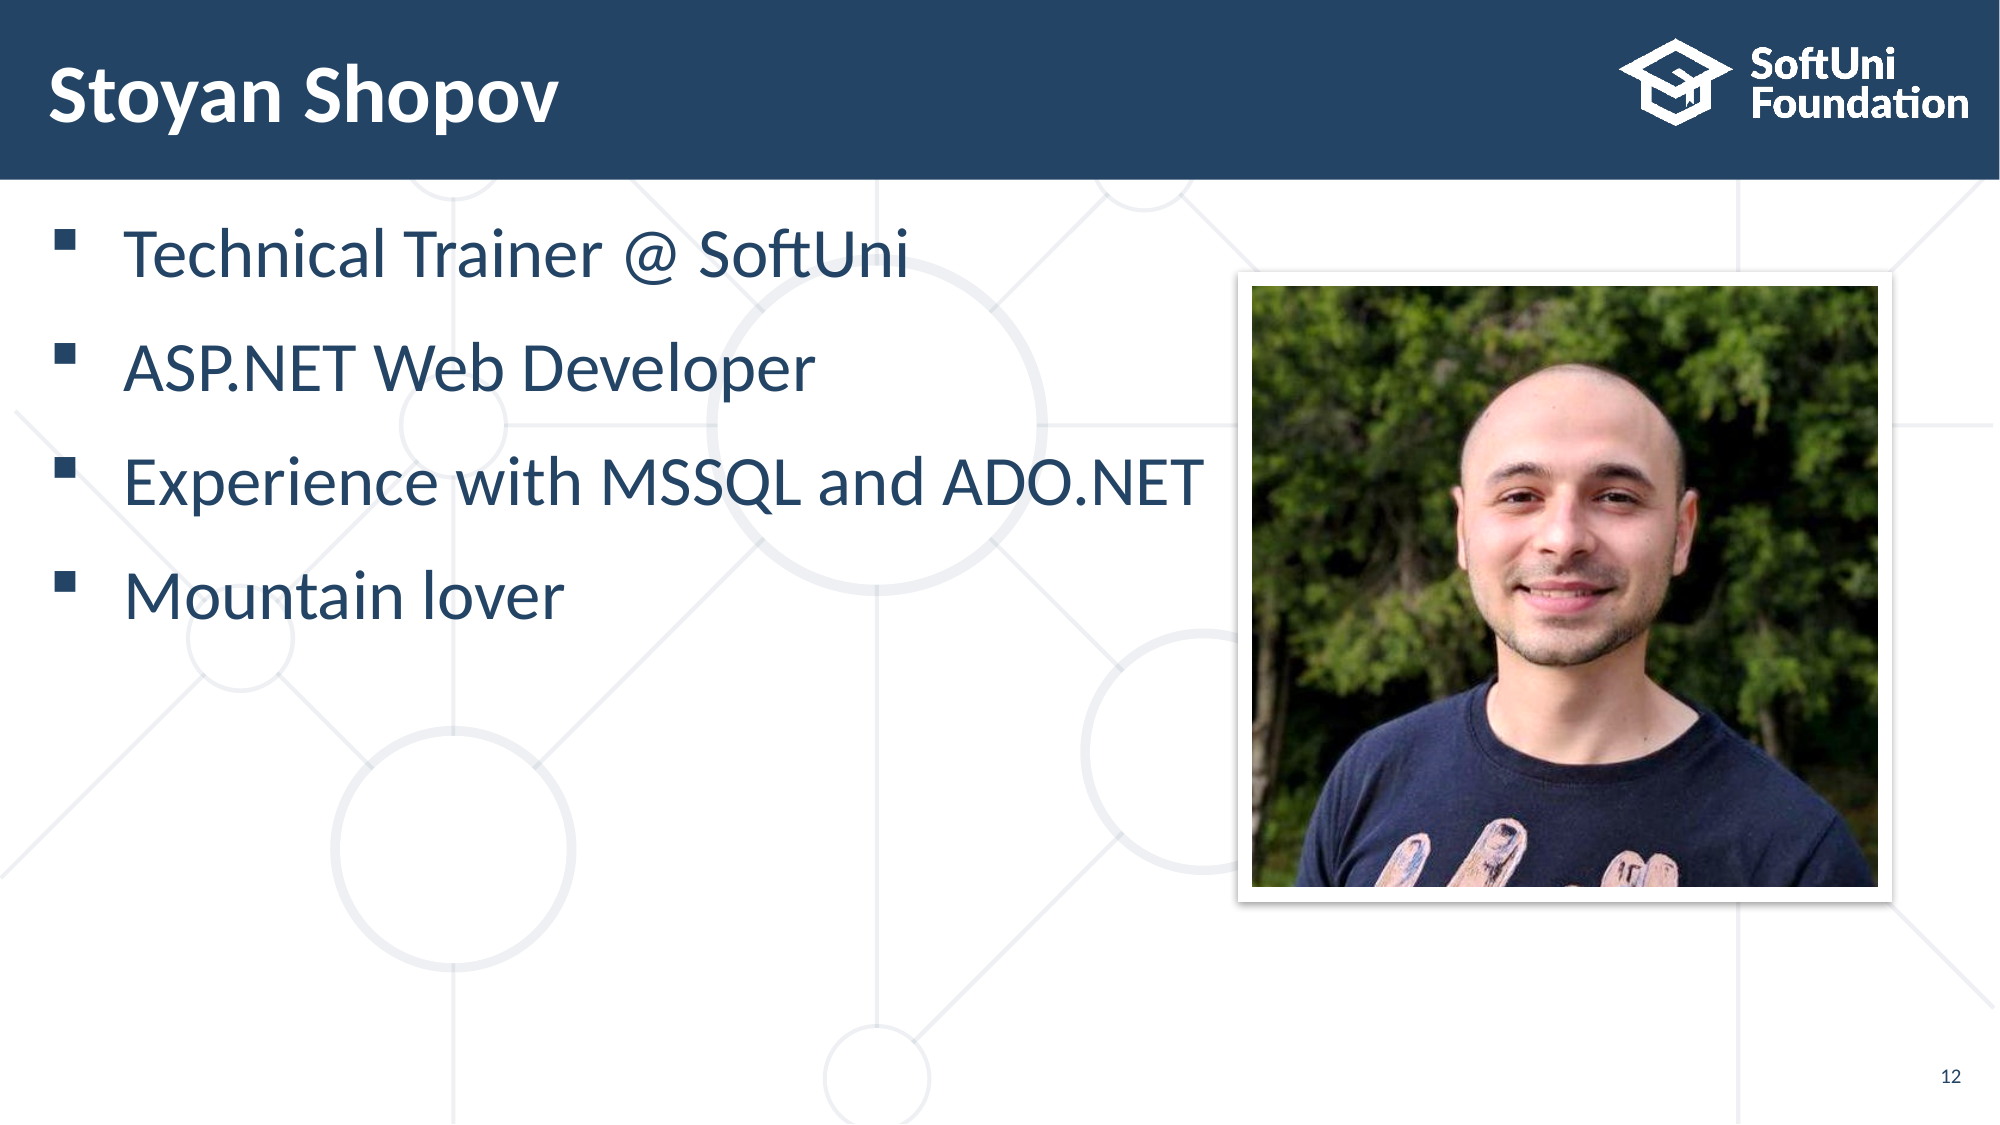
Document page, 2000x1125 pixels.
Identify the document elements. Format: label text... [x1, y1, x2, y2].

picture [1618, 38, 1968, 126]
picture [1251, 285, 1878, 888]
title Stoyan Shopov [31, 16, 1591, 162]
slide_number 12 [1896, 1049, 1968, 1101]
list Technical Trainer @ SoftUni ASP.NET Web Developer Experience with MSSQL and ADO.NET Mountain lover [31, 196, 1970, 1050]
